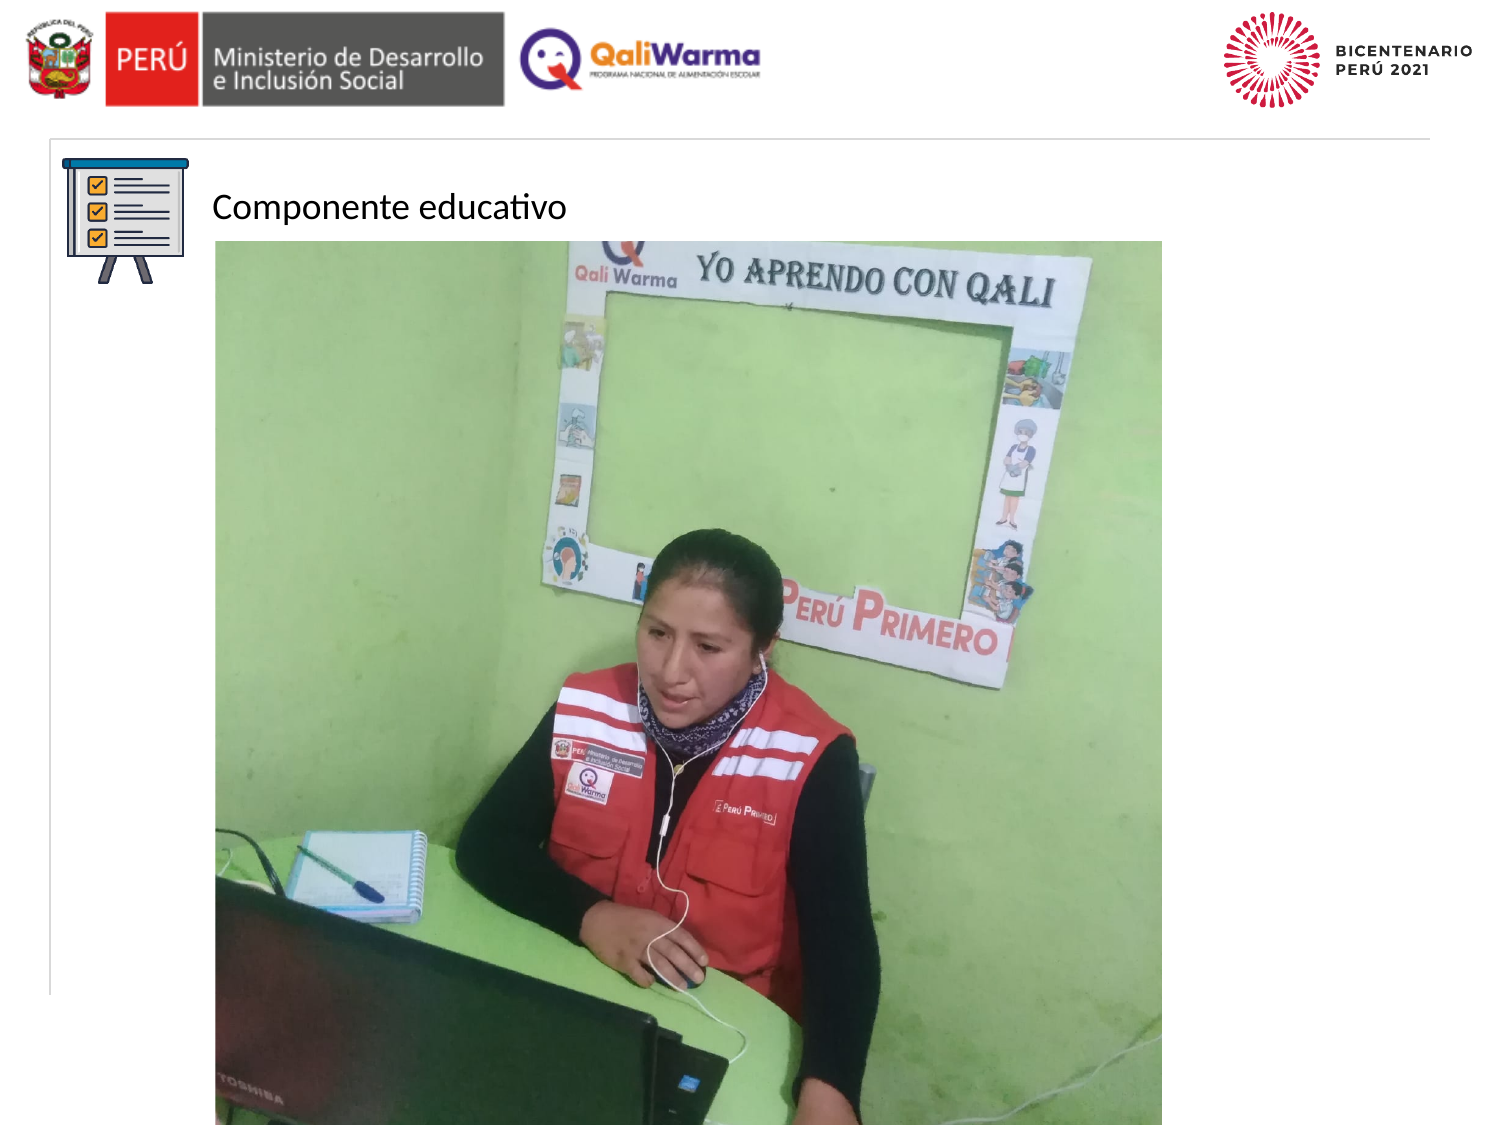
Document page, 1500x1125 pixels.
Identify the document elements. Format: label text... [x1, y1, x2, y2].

picture [215, 241, 1162, 1125]
picture [54, 150, 196, 291]
picture [1224, 12, 1472, 108]
picture [9, 9, 776, 110]
text_box Componente educativo [197, 174, 583, 235]
